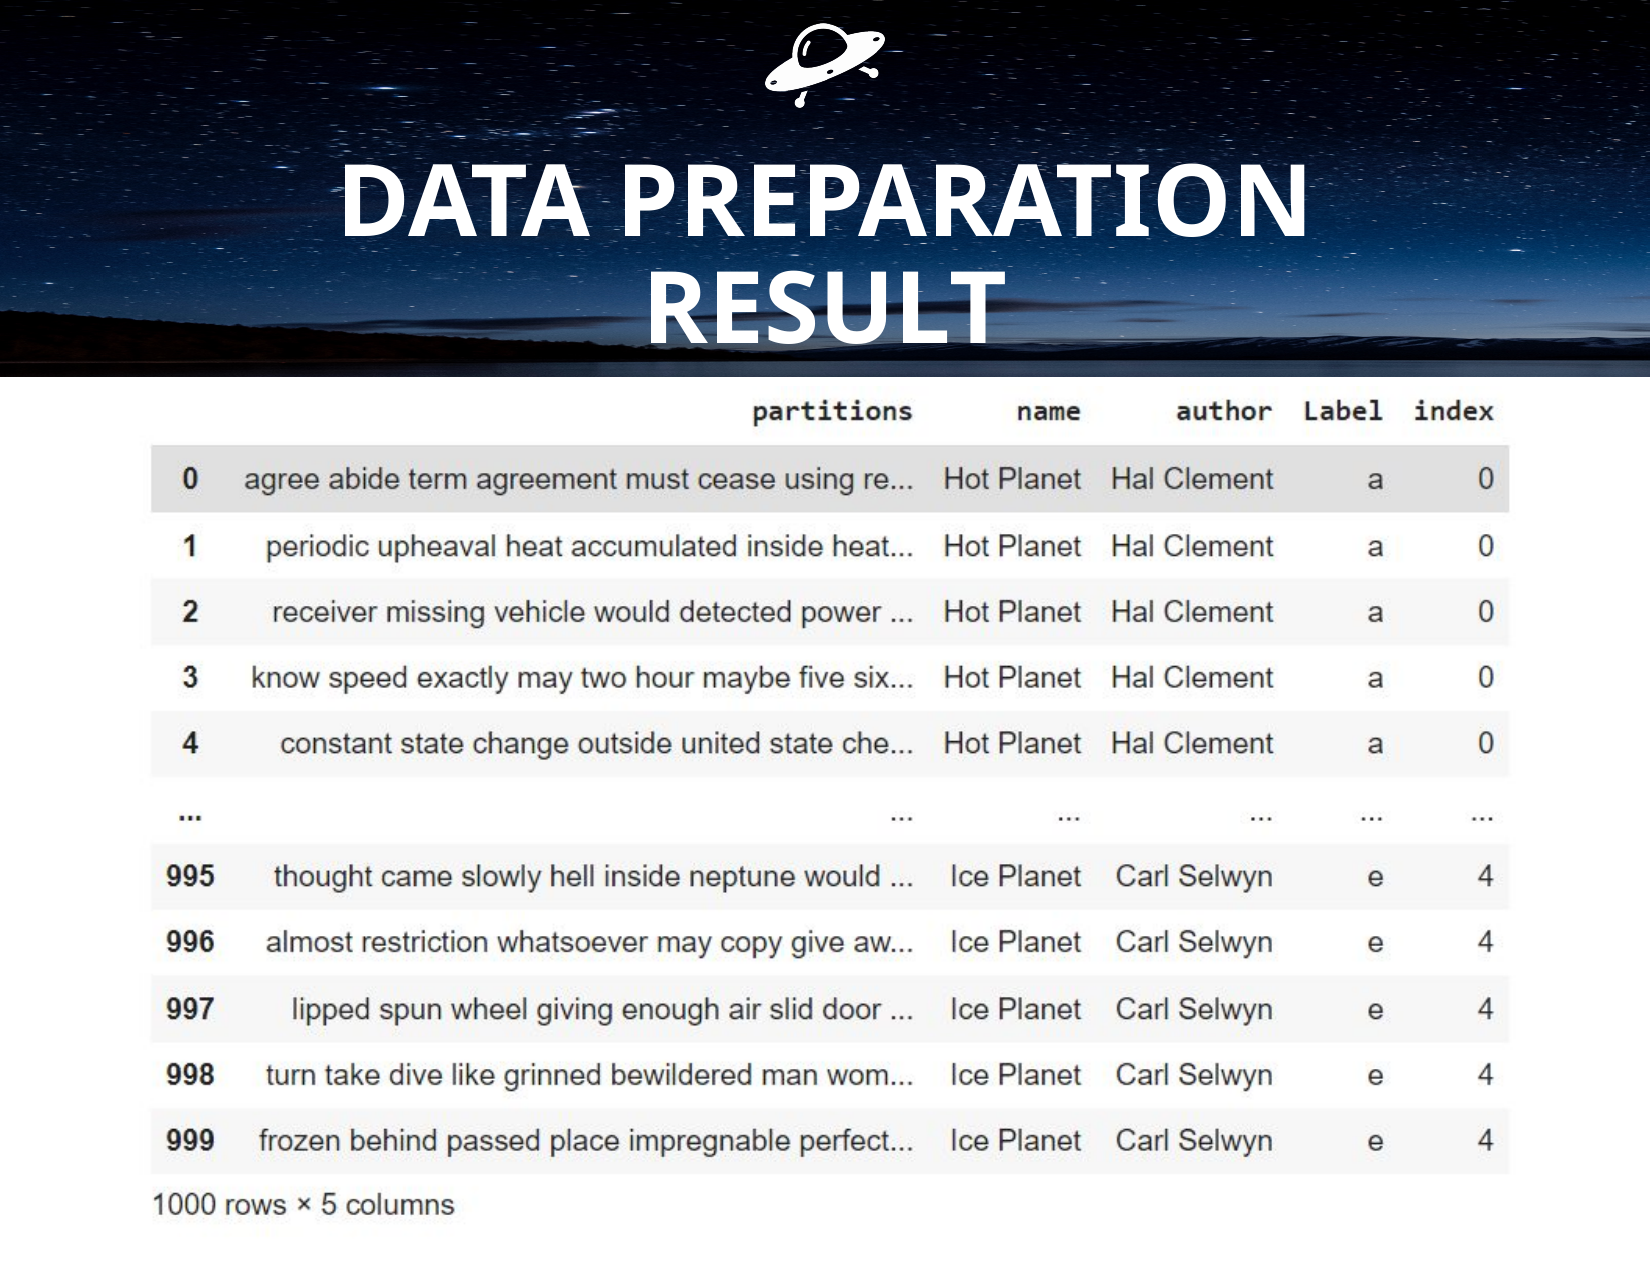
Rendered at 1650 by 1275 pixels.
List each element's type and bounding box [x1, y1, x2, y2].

picture [128, 386, 1522, 1252]
picture [0, 0, 1650, 377]
